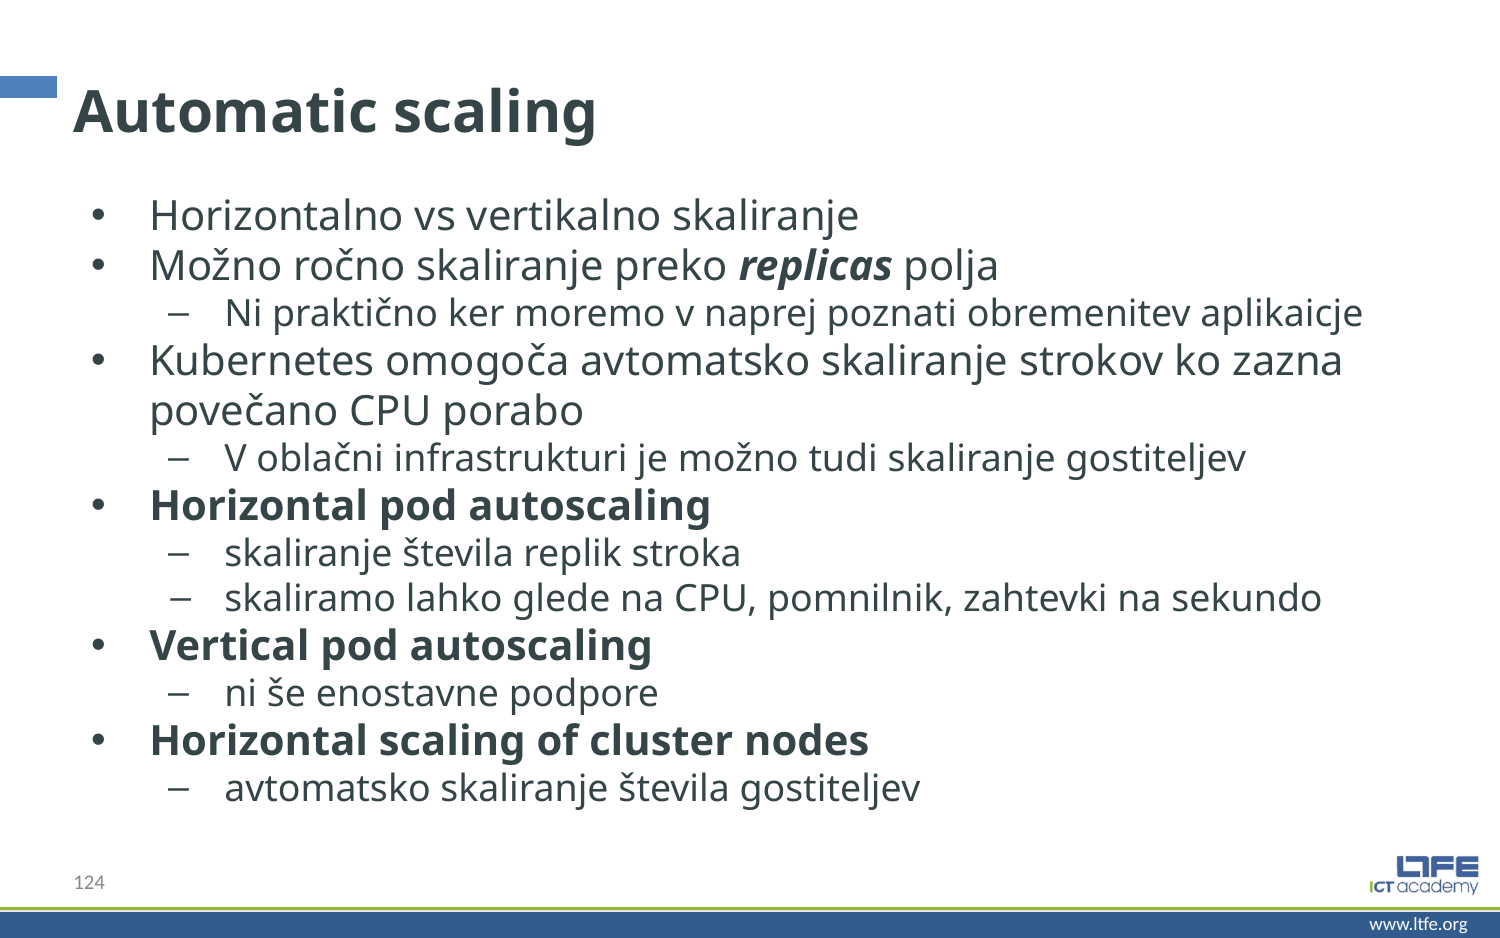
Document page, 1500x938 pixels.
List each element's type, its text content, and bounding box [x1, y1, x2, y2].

slide_number 124 [58, 856, 199, 907]
title Automatic scaling [58, 78, 1409, 182]
picture [0, 0, 1500, 938]
list Horizontalno vs vertikalno skaliranje Možno ročno skaliranje preko replicas polja Ni praktično ker moremo v naprej poznati obremenitev aplikaicje Kubernetes omogoča avtomatsko skaliranje strokov ko zazna povečano CPU porabo V oblačni infrastrukturi je možno tudi skaliranje gostiteljev Horizontal pod autoscaling skaliranje števila replik stroka skaliramo lahko glede na CPU, pomnilnik, zahtevki na sekundo Vertical pod autoscaling ni še enostavne podpore Horizontal scaling of cluster nodes avtomatsko skaliranje števila gostiteljev [59, 181, 1460, 871]
